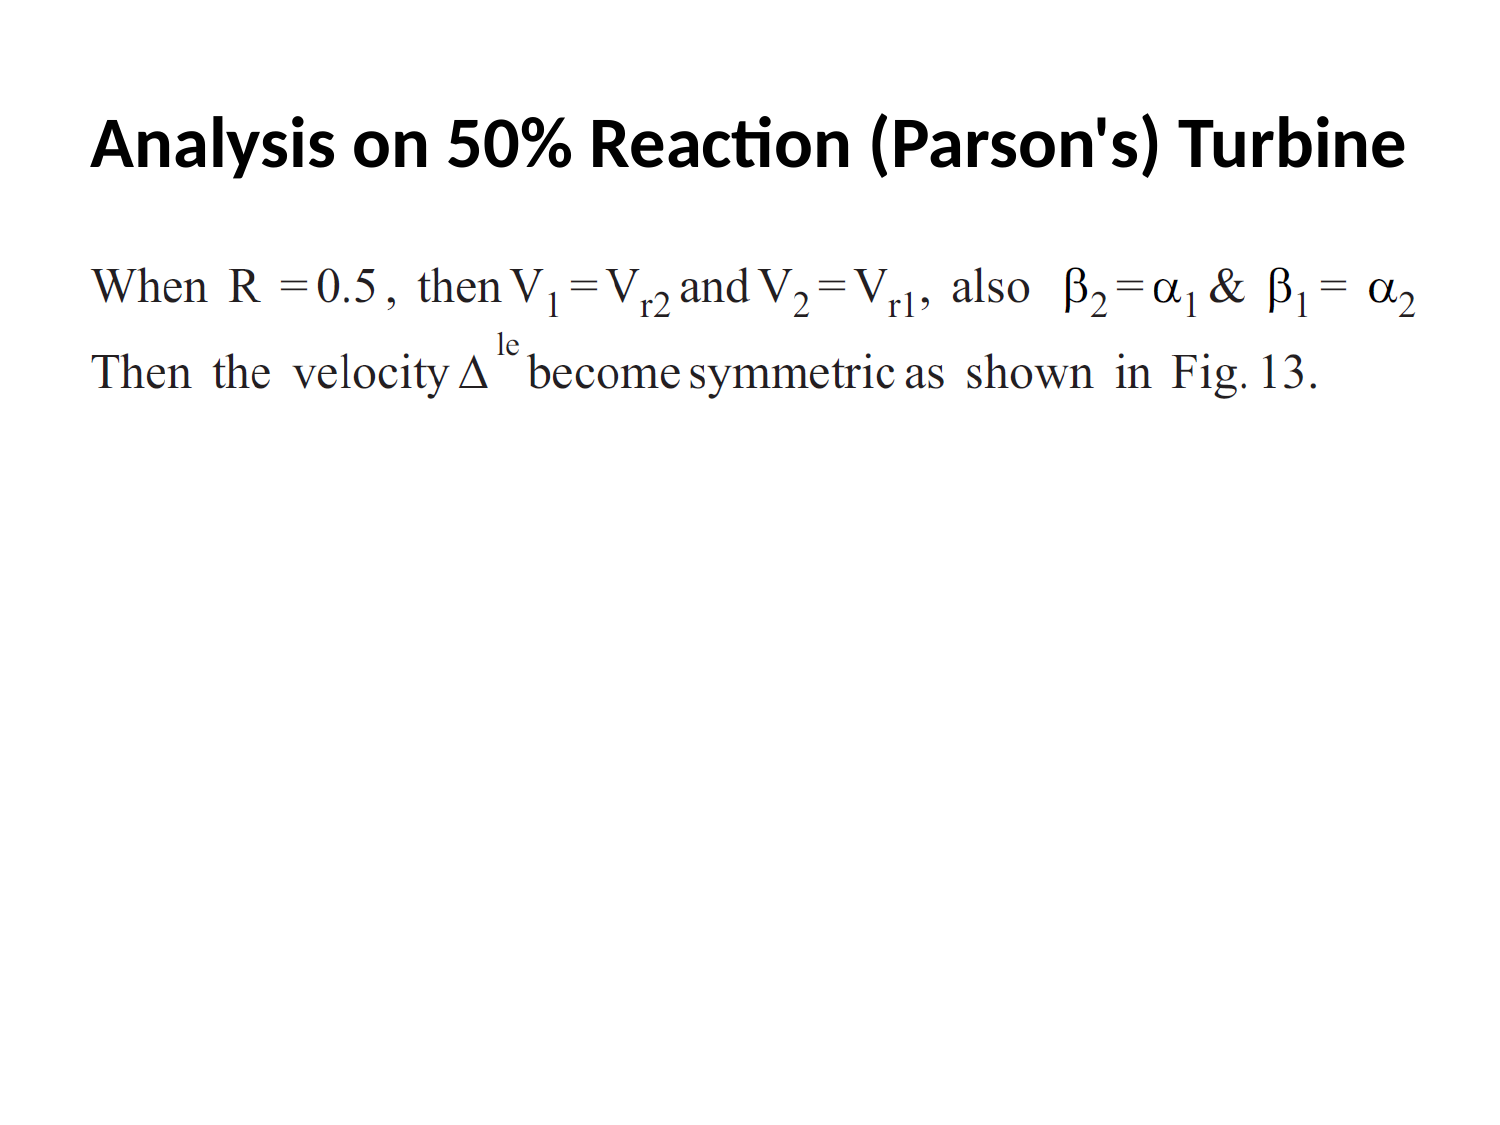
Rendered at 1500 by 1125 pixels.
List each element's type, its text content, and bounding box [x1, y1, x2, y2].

title Analysis on 50% Reaction (Parson's) Turbine [75, 45, 1425, 233]
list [74, 262, 1426, 418]
